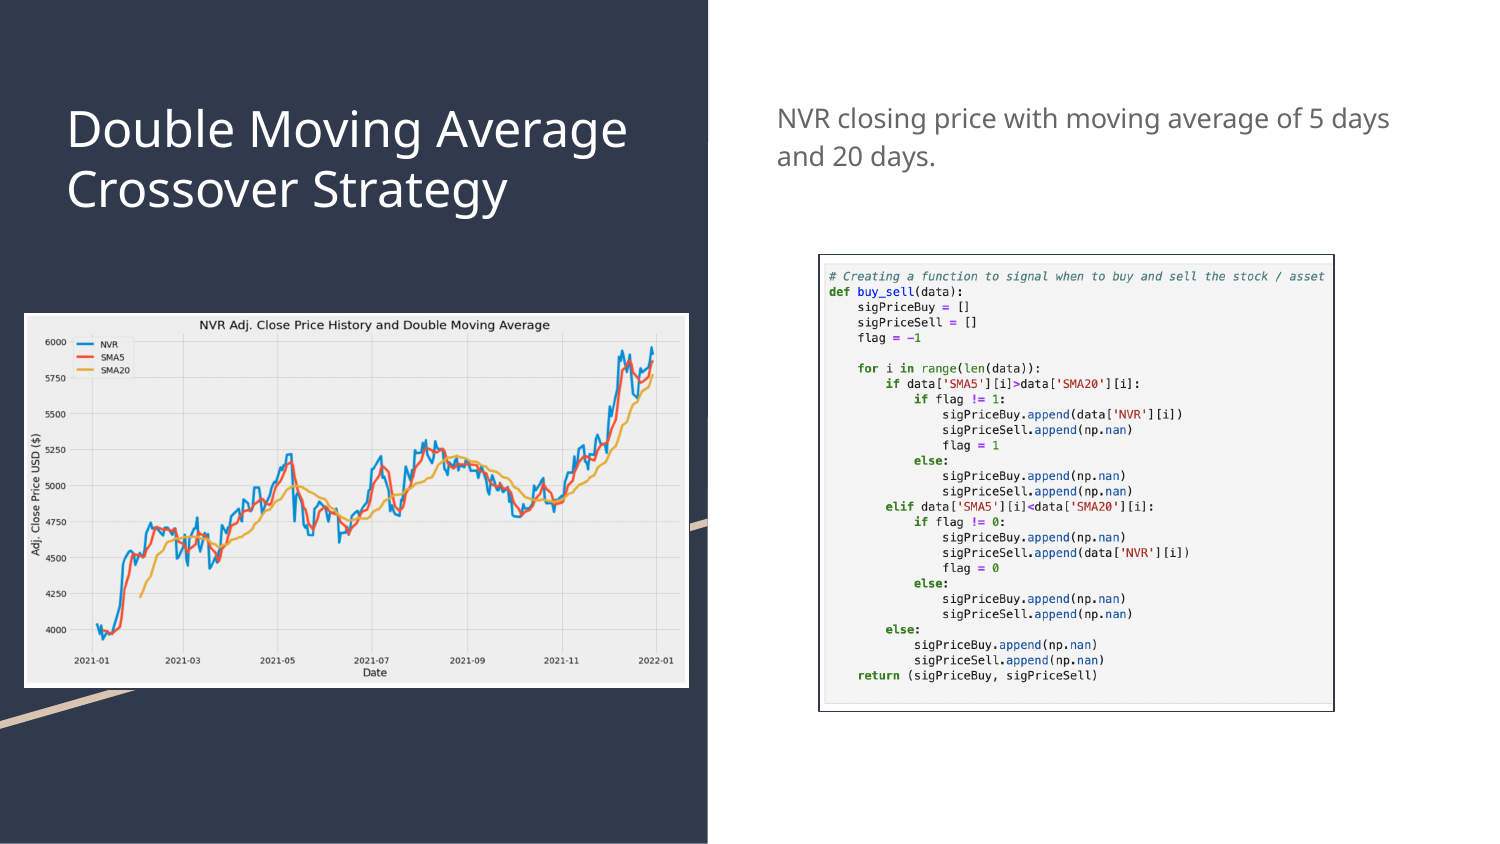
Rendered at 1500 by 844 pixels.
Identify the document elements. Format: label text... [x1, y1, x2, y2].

picture [23, 312, 690, 689]
list NVR closing price with moving average of 5 days and 20 days. [761, 82, 1446, 755]
picture [819, 255, 1334, 712]
title Double Moving Average Crossover Strategy [51, 82, 656, 268]
